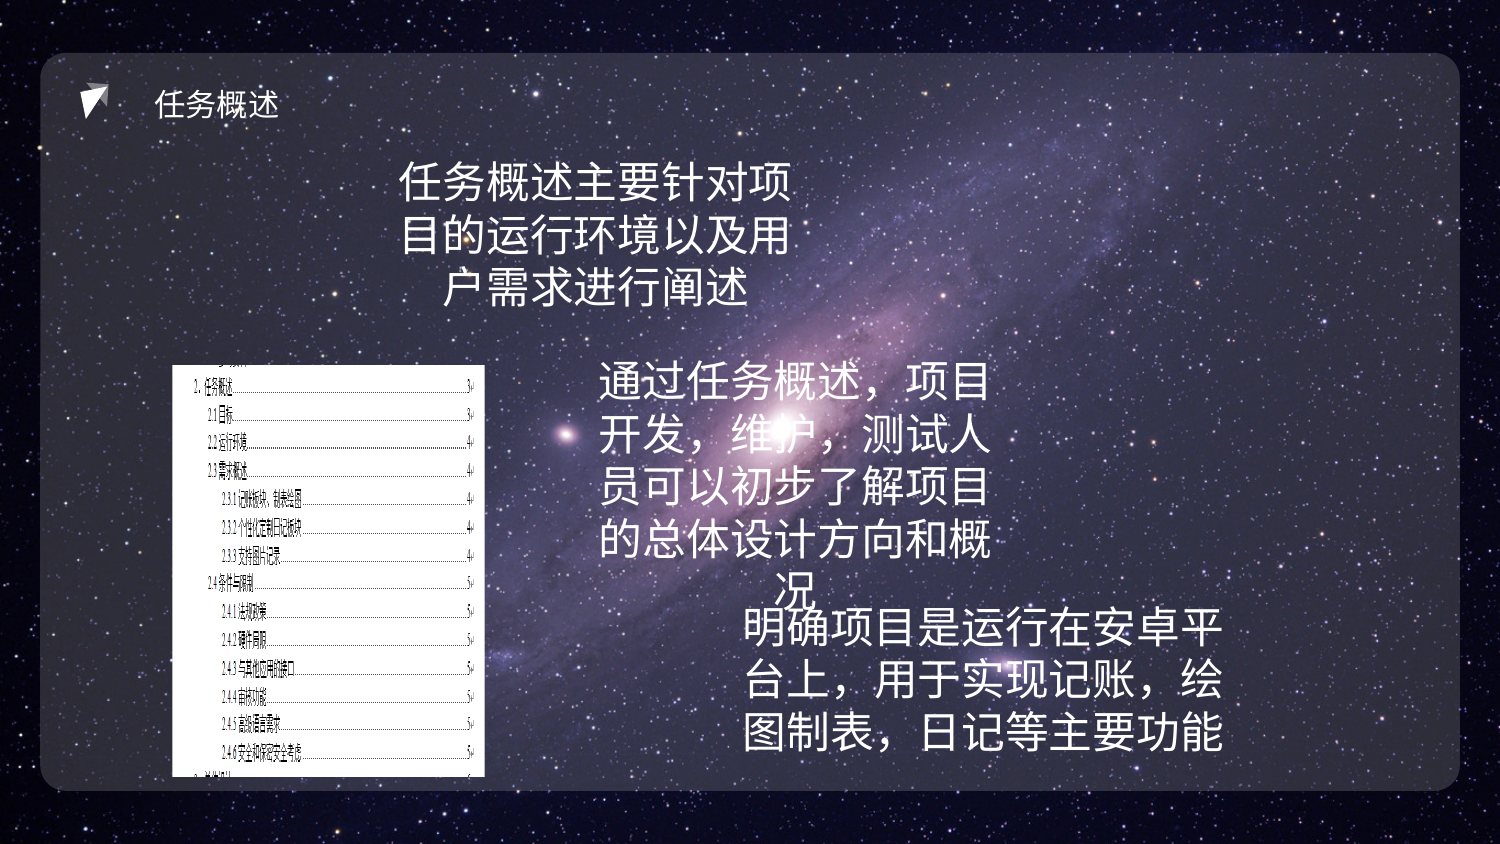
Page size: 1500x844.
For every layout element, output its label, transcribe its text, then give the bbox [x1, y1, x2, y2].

text_box 任务概述主要针对项目的运行环境以及用户需求进行阐述 [368, 147, 823, 320]
text_box 通过任务概述，项目开发，维护，测试人员可以初步了解项目的总体设计方向和概况 [562, 346, 1029, 624]
text_box [40, 52, 1460, 791]
text_box 明确项目是运行在安卓平台上，用于实现记账，绘图制表，日记等主要功能 [728, 592, 1245, 765]
picture [0, 0, 1500, 844]
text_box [82, 77, 304, 133]
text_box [172, 364, 485, 778]
